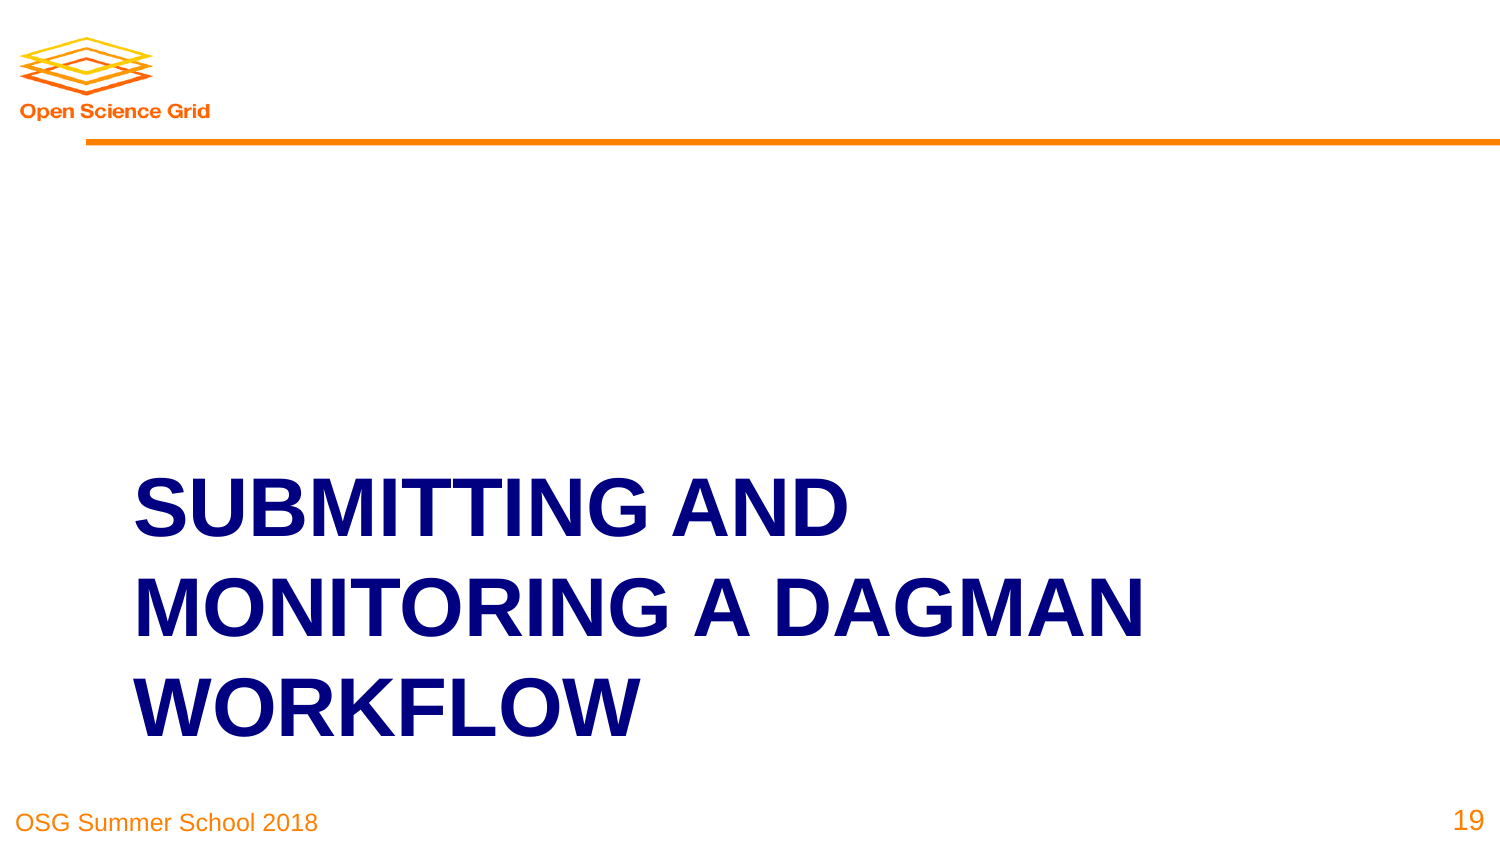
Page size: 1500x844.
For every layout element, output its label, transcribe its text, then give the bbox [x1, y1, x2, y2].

picture [0, 20, 229, 134]
title Submitting and Monitoring a DAGMan Workflow [118, 445, 1394, 614]
slide_number 19 [1430, 787, 1500, 844]
